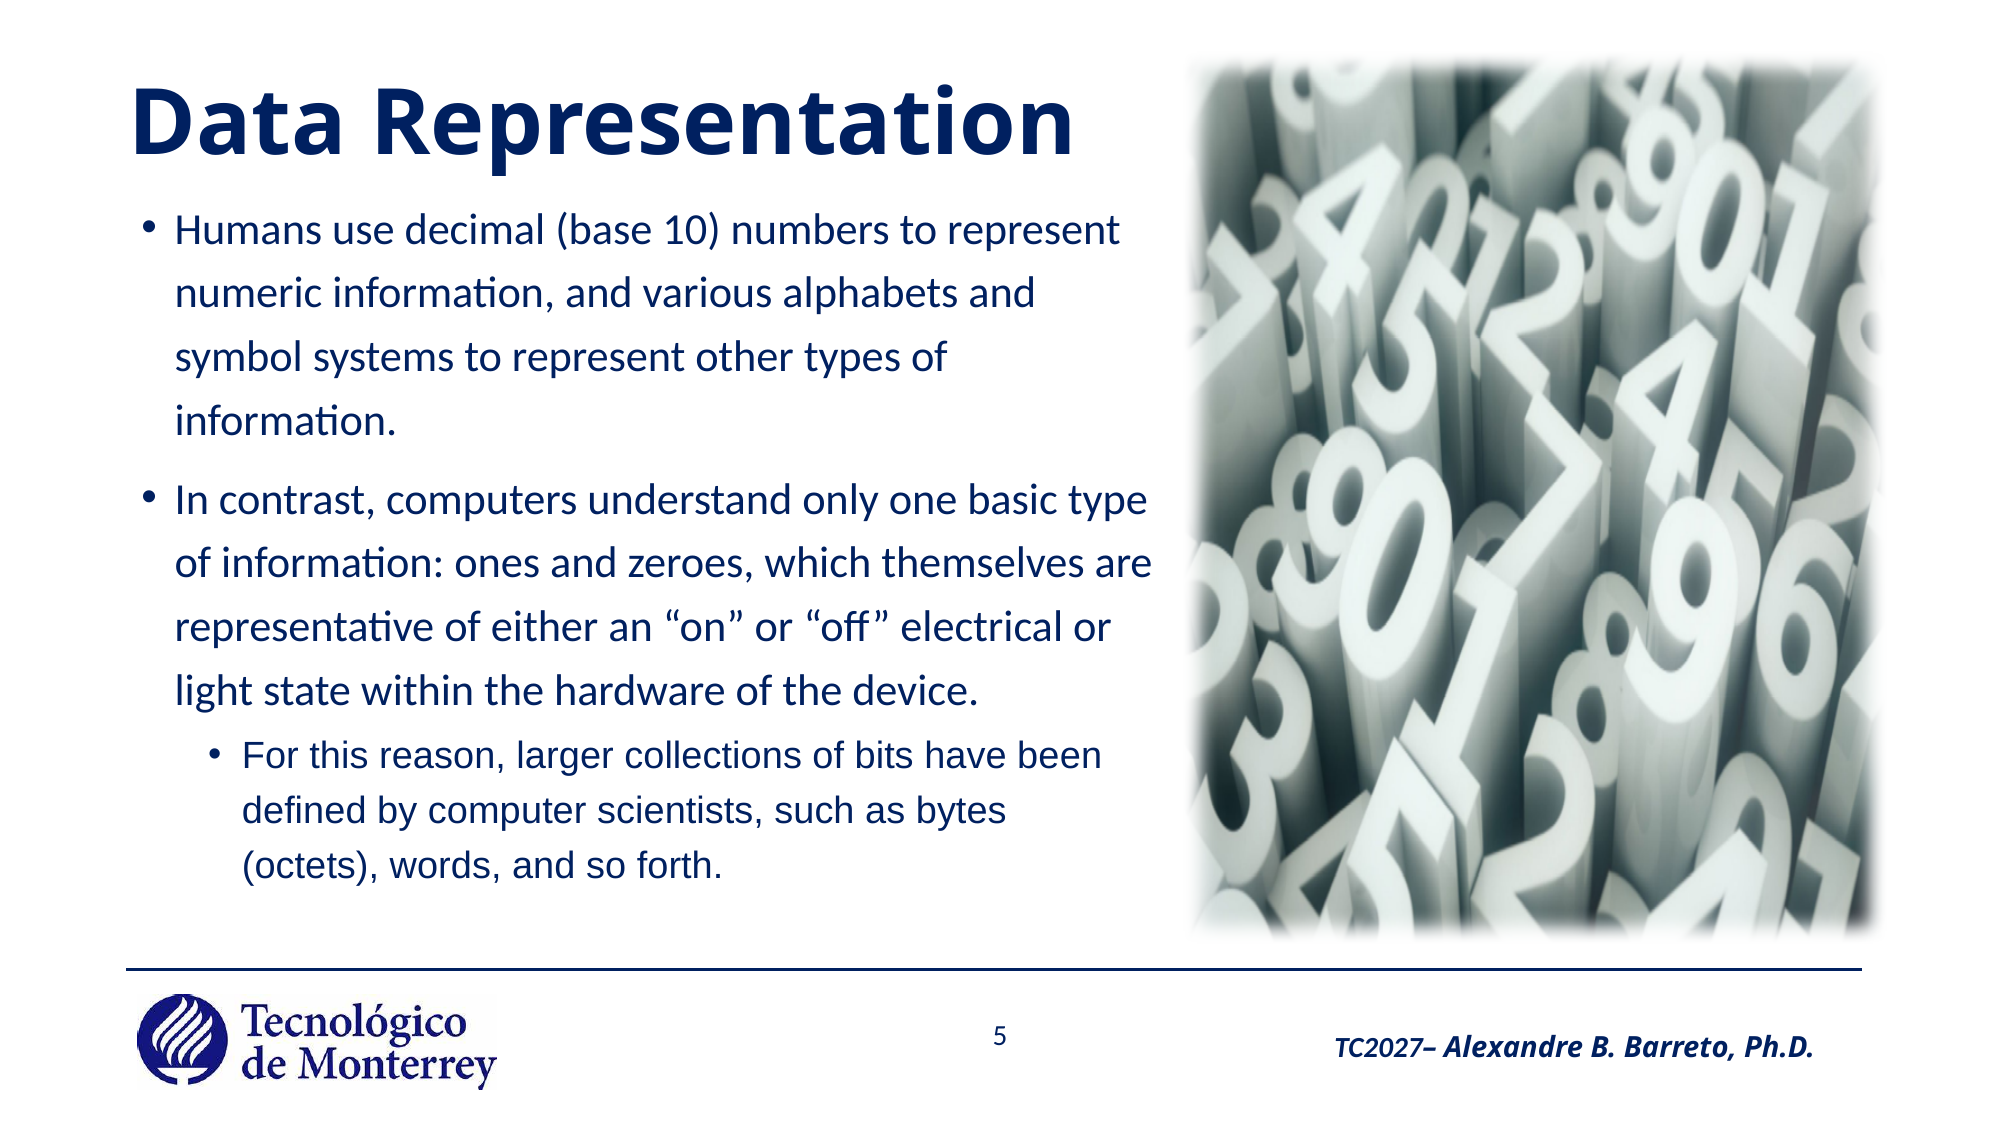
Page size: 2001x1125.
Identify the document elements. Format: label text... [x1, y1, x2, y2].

picture [1183, 51, 1887, 944]
picture [137, 994, 497, 1090]
title Data Representation [113, 16, 1839, 234]
list Humans use decimal (base 10) numbers to represent numeric information, and various alphabets and symbol systems to represent other types of information. In contrast, computers understand only one basic type of information: ones and zeroes, which themselves are representative of either an “on” or “off” electrical or light state within the hardware of the device. For this reason, larger collections of bits have been defined by computer scientists, such as bytes (octets), words, and so forth. [126, 181, 1171, 944]
